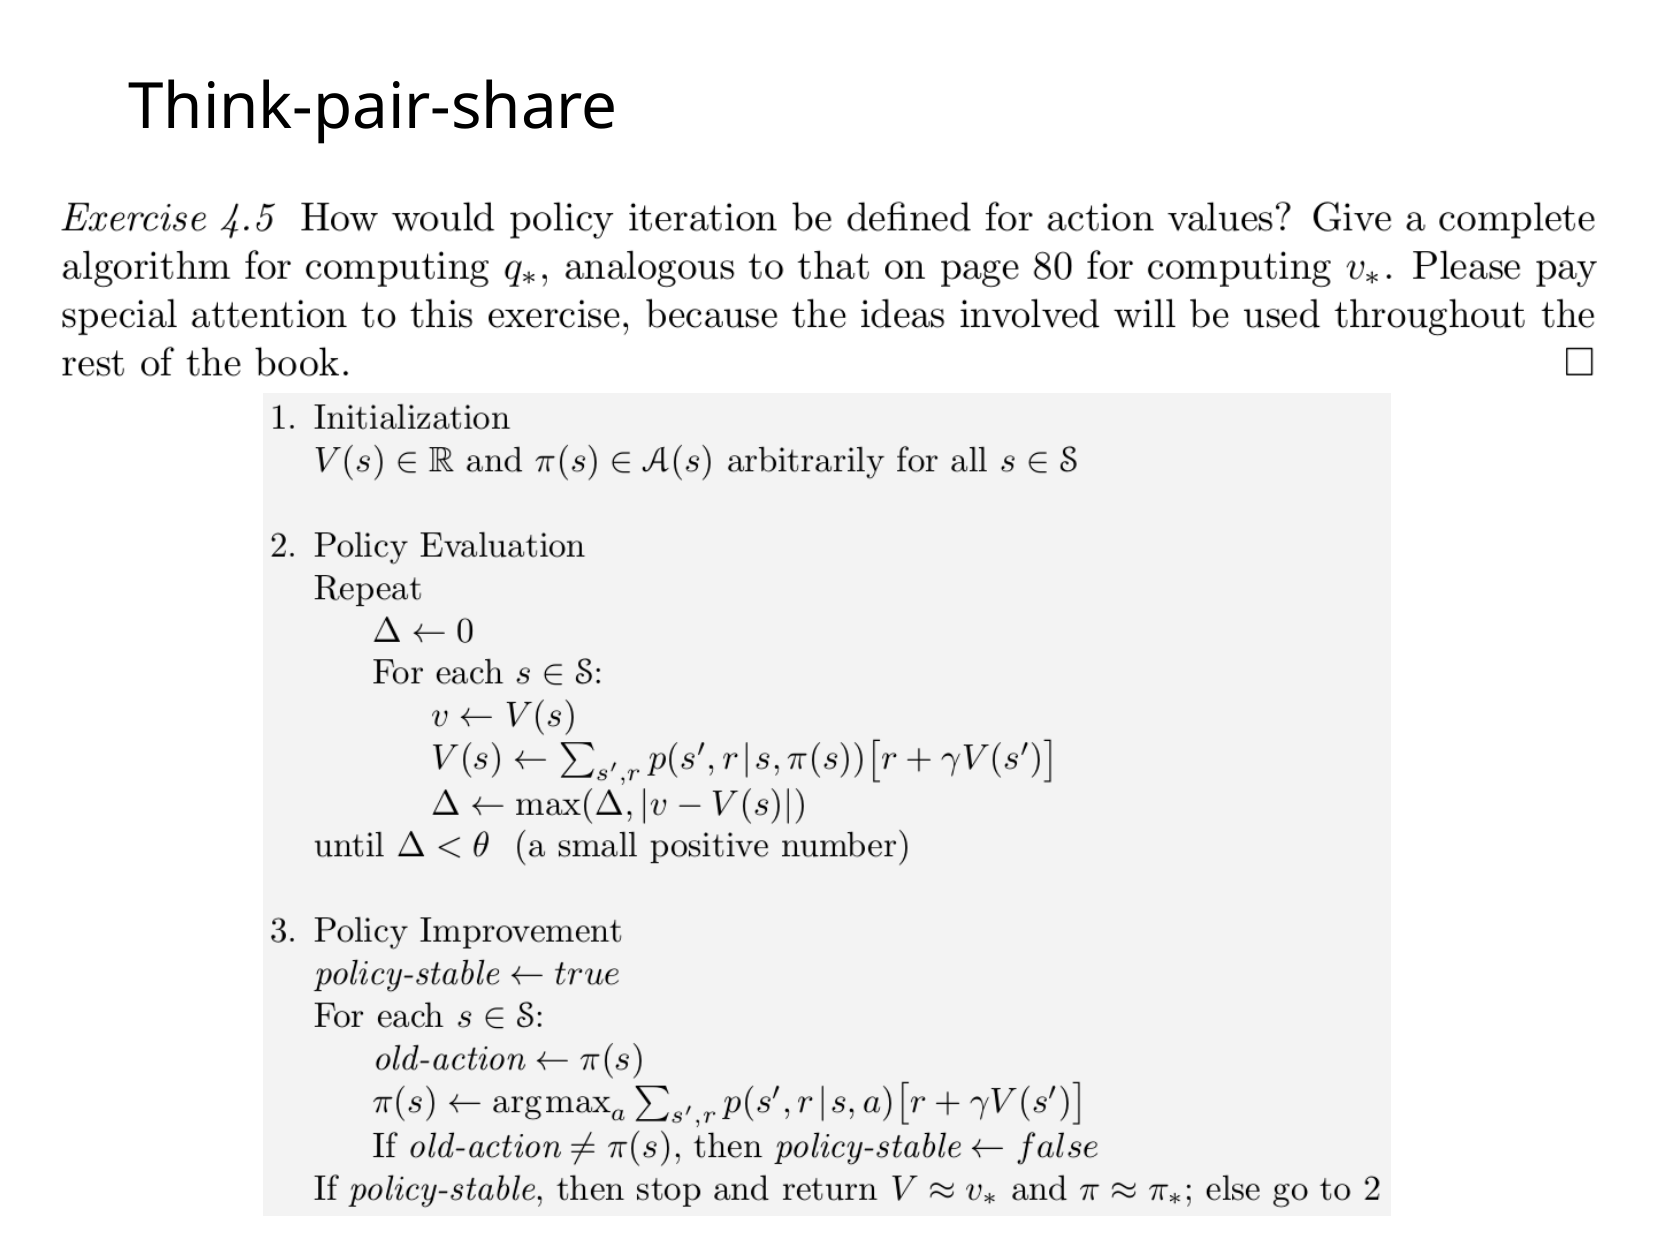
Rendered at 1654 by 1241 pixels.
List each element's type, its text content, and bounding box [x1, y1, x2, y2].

picture [262, 393, 1391, 1216]
title Think-pair-share [113, 66, 1540, 150]
picture [58, 189, 1605, 387]
